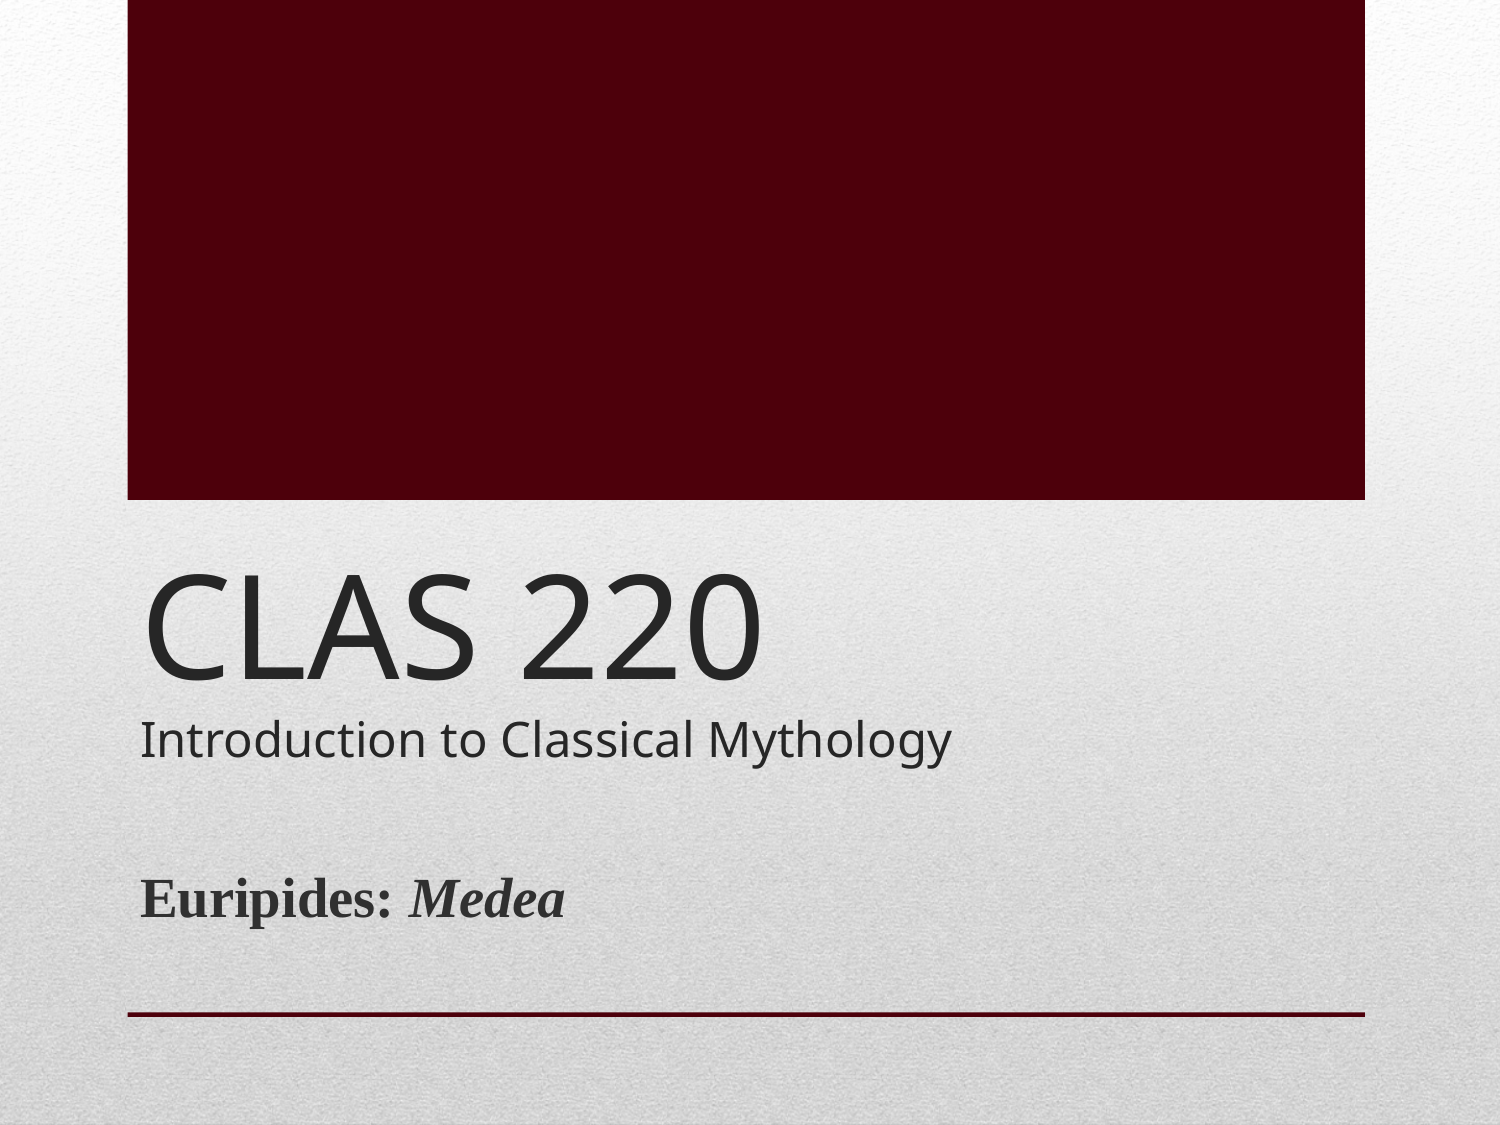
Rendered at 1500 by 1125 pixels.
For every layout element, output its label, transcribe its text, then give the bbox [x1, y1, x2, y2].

title CLAS 220 Introduction to Classical Mythology [125, 525, 1363, 775]
subtitle Euripides: Medea [125, 774, 1250, 938]
